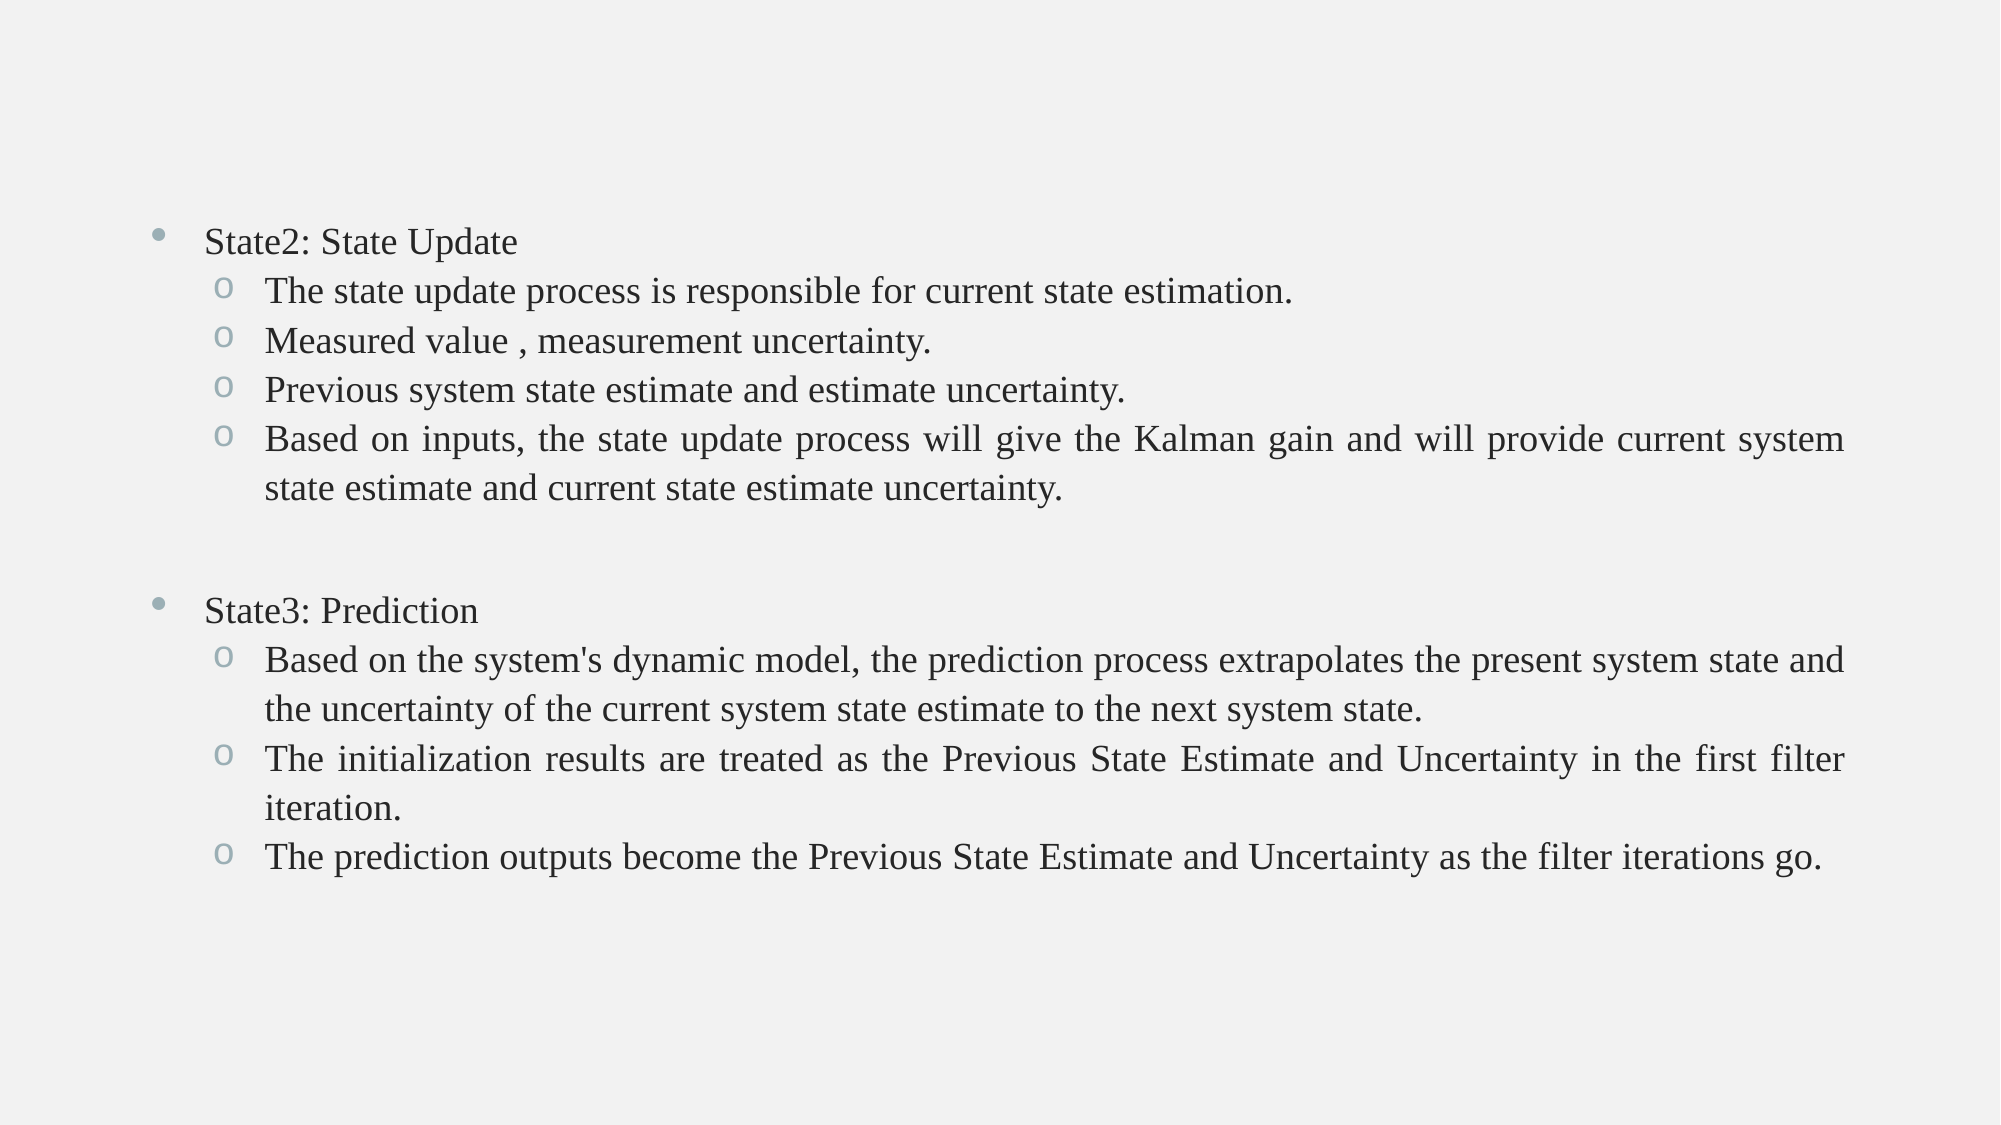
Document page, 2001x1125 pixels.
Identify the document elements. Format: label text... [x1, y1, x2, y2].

list State2: State Update The state update process is responsible for current state estimation. Measured value , measurement uncertainty. Previous system state estimate and estimate uncertainty. Based on inputs, the state update process will give the Kalman gain and will provide current system state estimate and current state estimate uncertainty. State3: Prediction Based on the system's dynamic model, the prediction process extrapolates the present system state and the uncertainty of the current system state estimate to the next system state. The initialization results are treated as the Previous State Estimate and Uncertainty in the first filter iteration. The prediction outputs become the Previous State Estimate and Uncertainty as the filter iterations go. [137, 205, 1863, 920]
